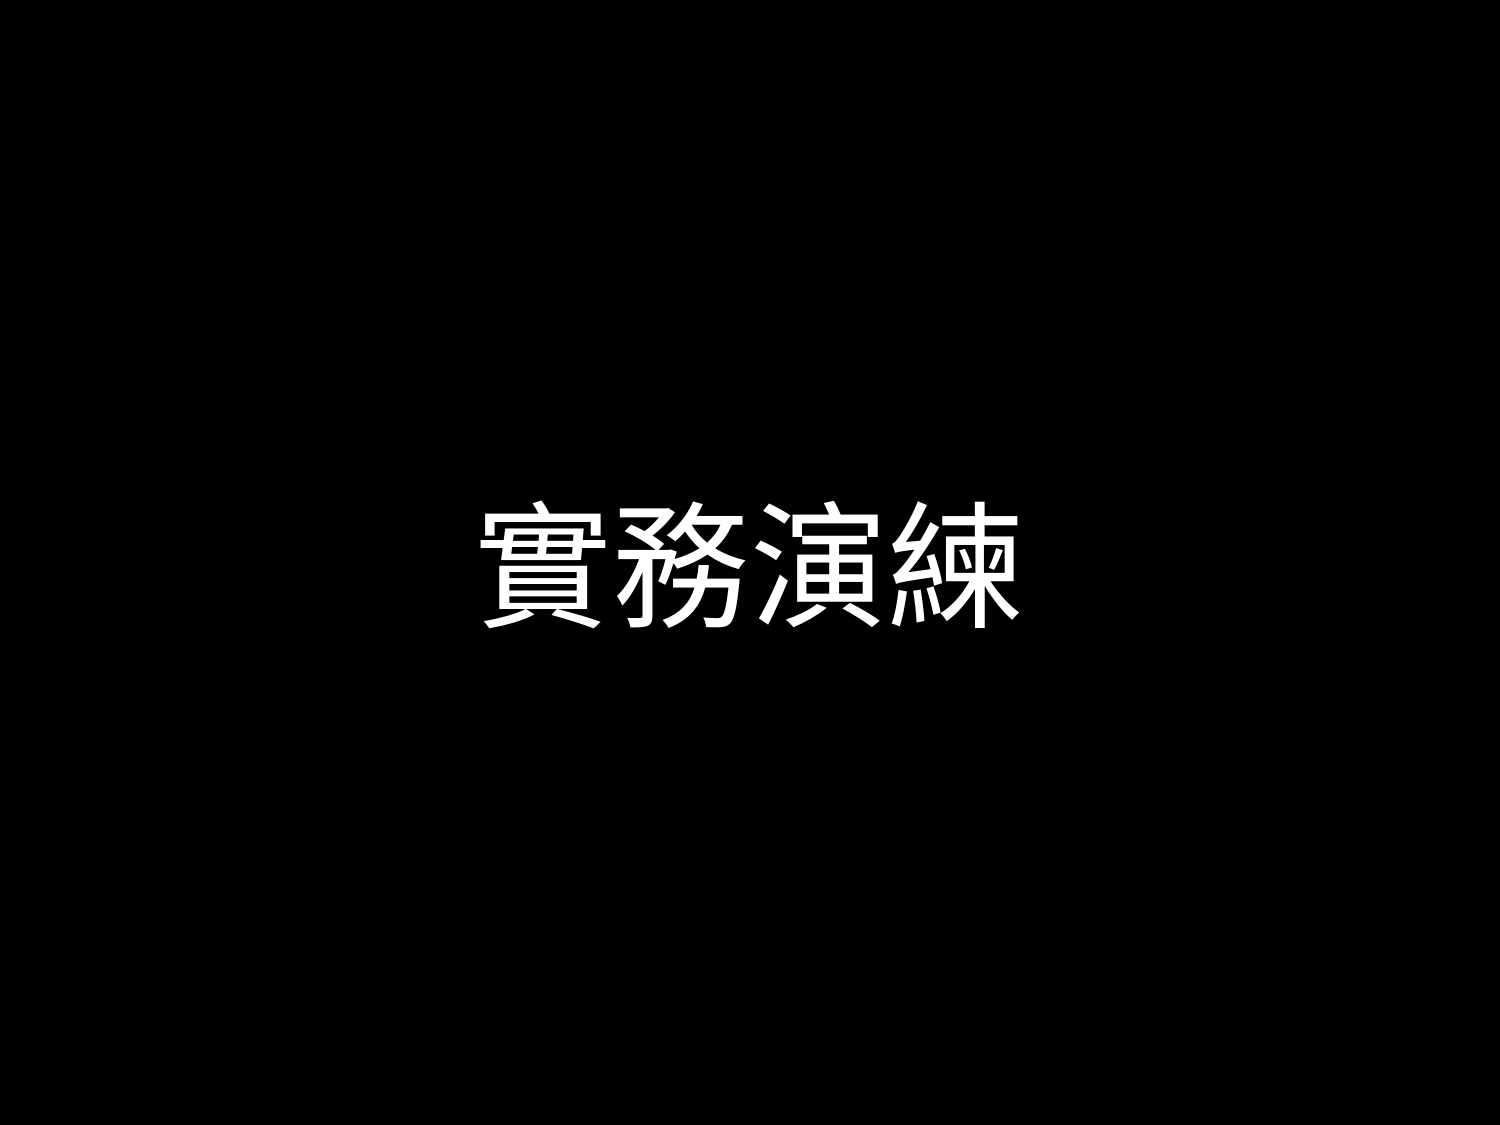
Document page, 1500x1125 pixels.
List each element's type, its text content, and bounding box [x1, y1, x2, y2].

text_box 實務演練 [0, 0, 1500, 1125]
